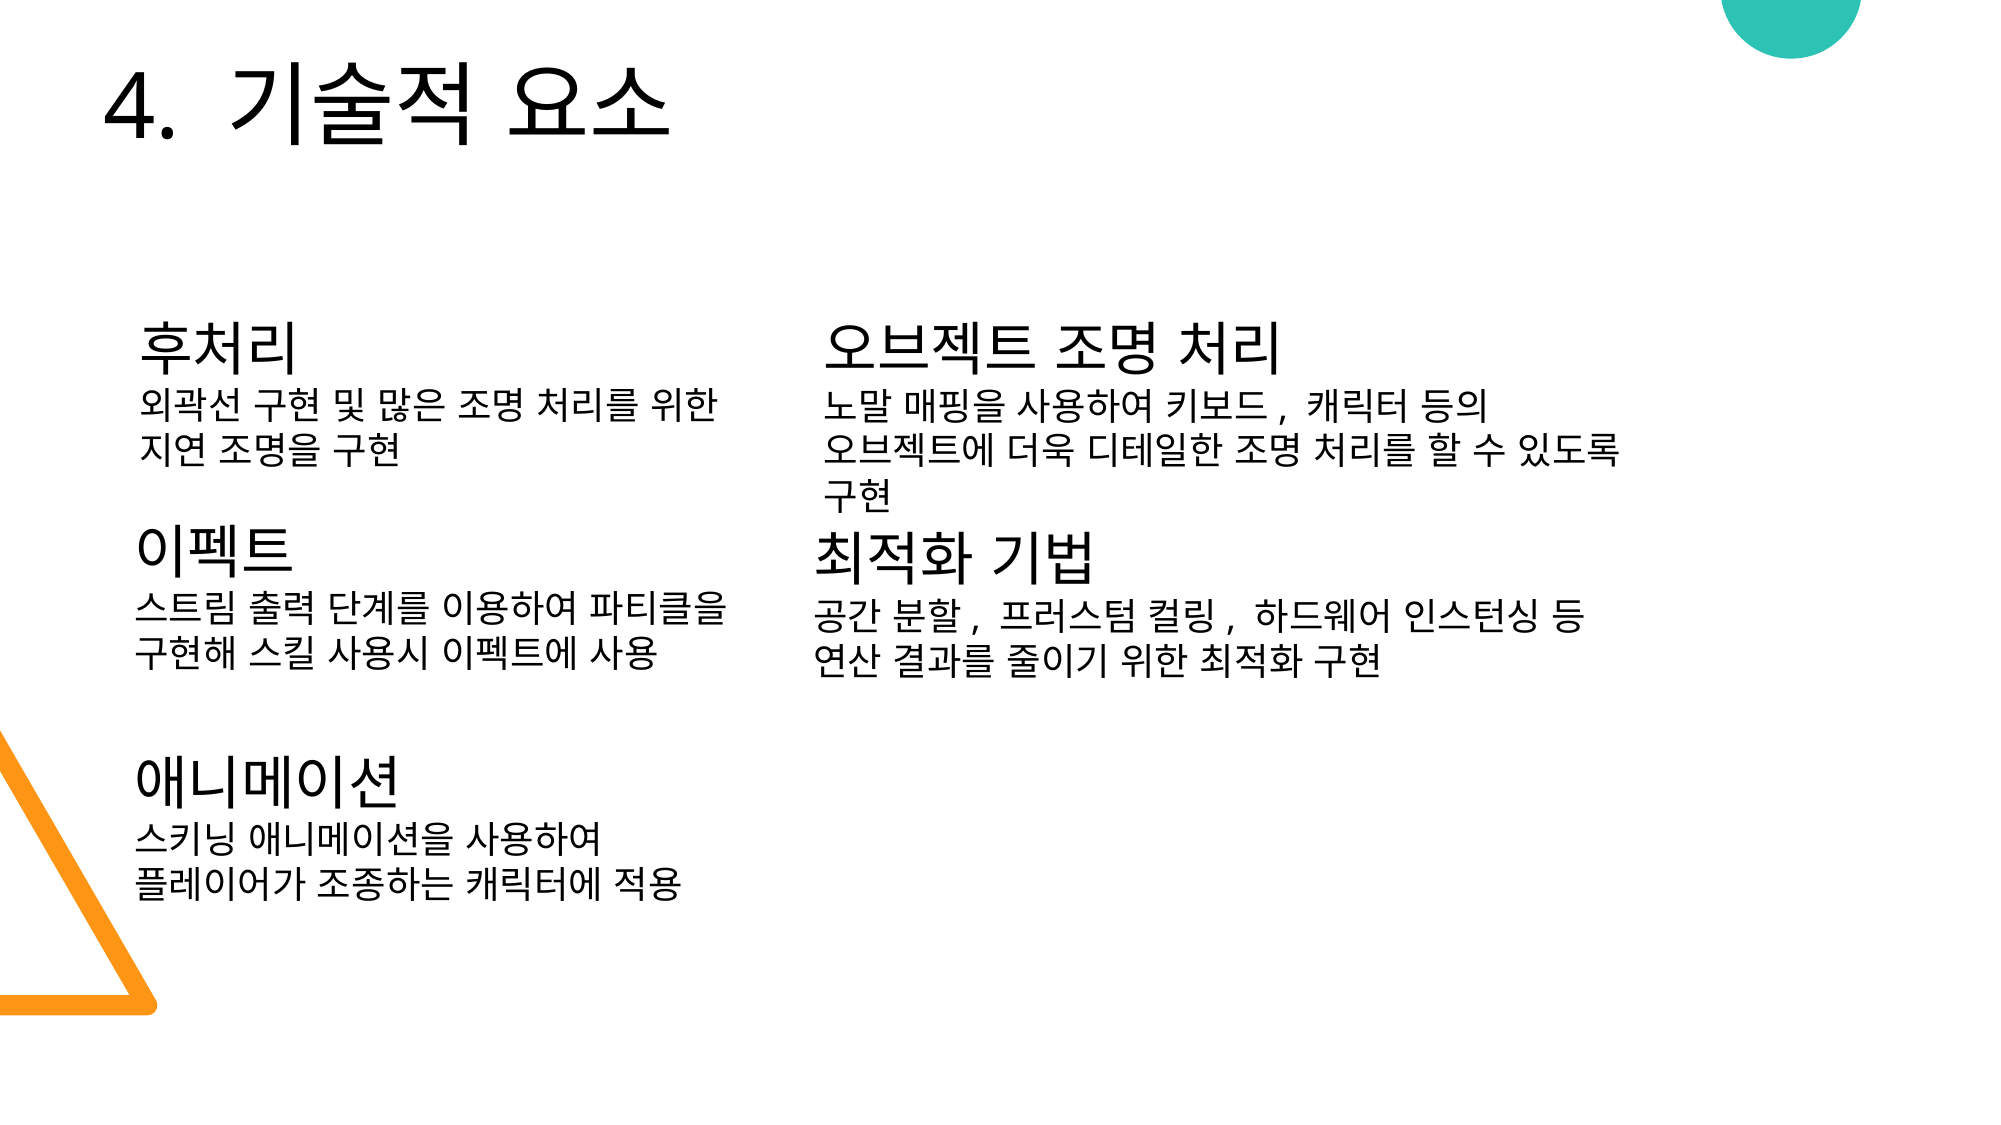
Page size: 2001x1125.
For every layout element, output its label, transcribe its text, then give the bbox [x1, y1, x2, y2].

text_box 후처리 외곽선 구현 및 많은 조명 처리를 위한 지연 조명을 구현 [124, 304, 758, 480]
text_box 오브젝트 조명 처리 노말 매핑을 사용하여 키보드, 캐릭터 등의 오브젝트에 더욱 디테일한 조명 처리를 할 수 있도록 구현 [808, 305, 1674, 525]
text_box 애니메이션 스키닝 애니메이션을 사용하여 플레이어가 조종하는 캐릭터에 적용 [119, 738, 752, 1054]
text_box 이펙트 스트림 출력 단계를 이용하여 파티클을 구현해 스킬 사용시 이펙트에 사용 [119, 507, 752, 683]
text_box 최적화 기법 공간 분할, 프러스텀 컬링, 하드웨어 인스턴싱 등 연산 결과를 줄이기 위한 최적화 구현 [798, 515, 1664, 690]
text_box 4. 기술적 요소 [88, 0, 1260, 218]
